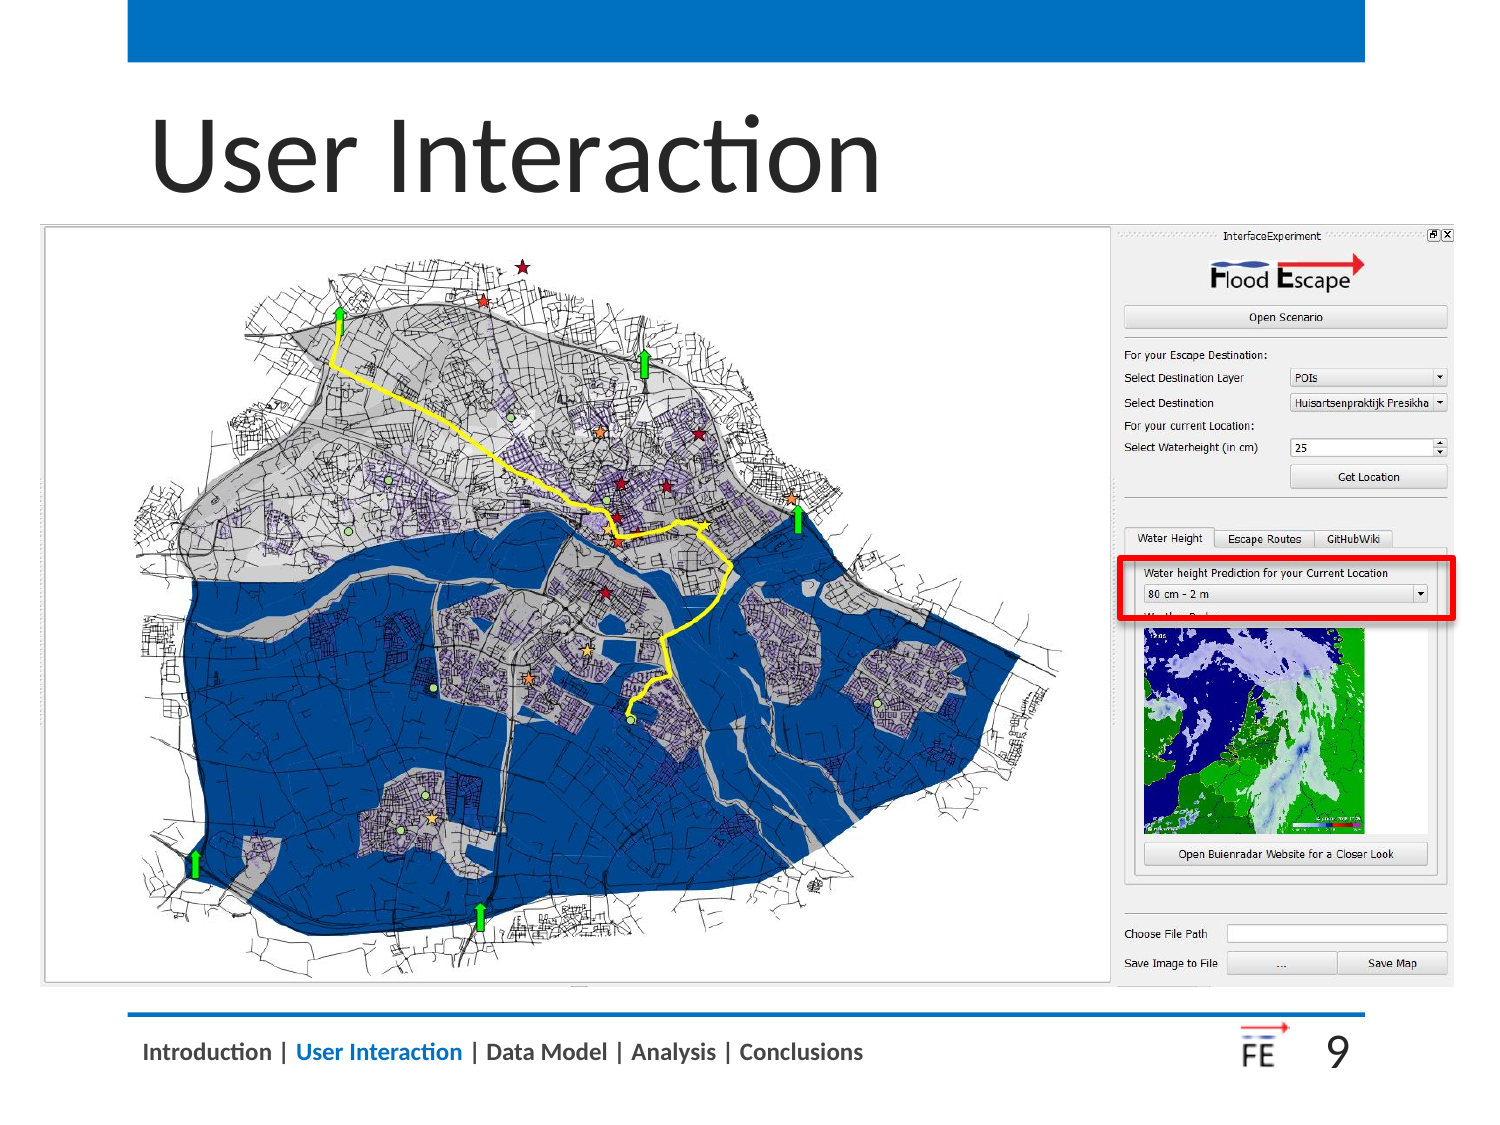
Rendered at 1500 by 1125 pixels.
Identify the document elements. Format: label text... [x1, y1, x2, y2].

picture [39, 223, 1455, 988]
text_box User Interaction [133, 66, 1369, 223]
slide_number 8 [1239, 1018, 1365, 1079]
text_box Introduction | User Interaction | Data Model | Analysis | Conclusions [127, 1020, 1053, 1081]
